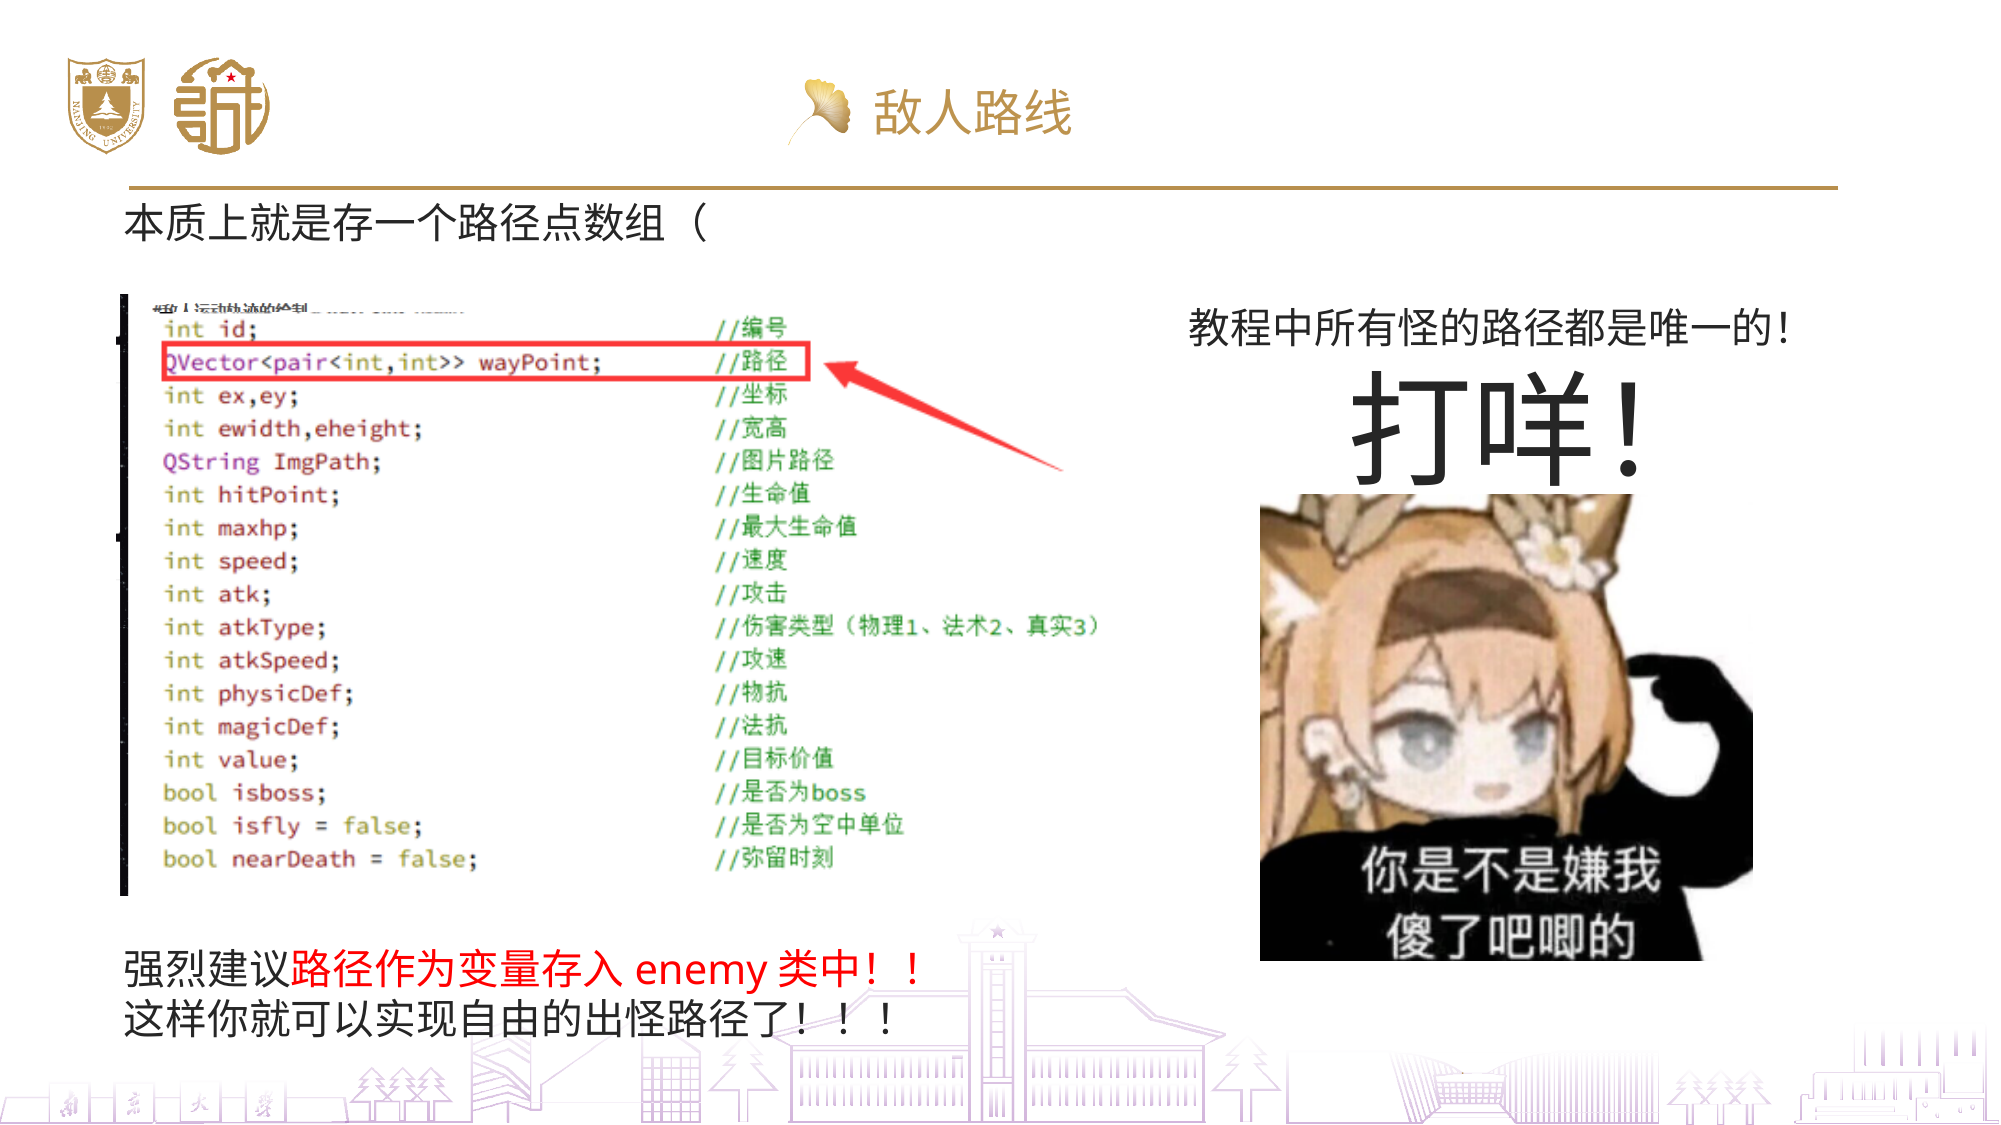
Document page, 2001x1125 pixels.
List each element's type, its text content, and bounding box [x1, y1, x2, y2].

picture [0, 0, 285, 281]
picture [116, 294, 1141, 896]
text_box 教程中所有怪的路径都是唯一的！ 打咩！ [1174, 294, 1896, 429]
text_box 强烈建议路径作为变量存入enemy类中！！ 这样你就可以实现自由的出怪路径了！！！ [108, 935, 1214, 1051]
text_box 本质上就是存一个路径点数组（ [108, 189, 1214, 254]
text_box 敌人路线 [858, 73, 1089, 149]
picture [1260, 494, 1753, 961]
picture [773, 64, 872, 169]
